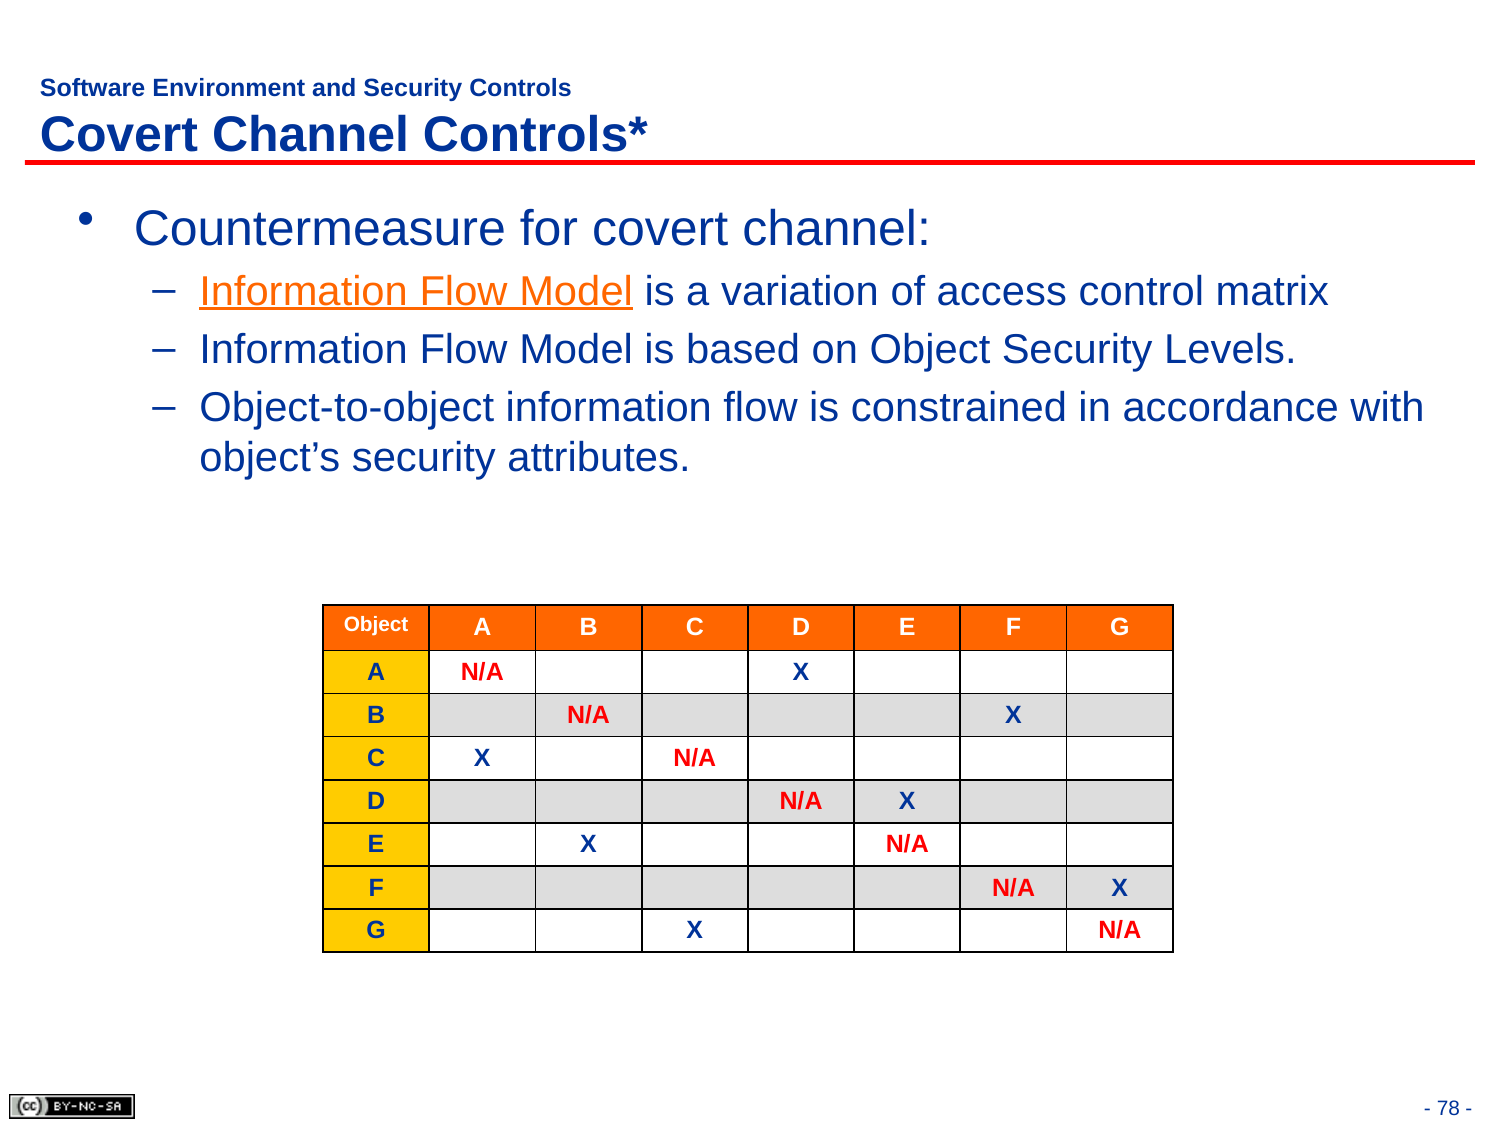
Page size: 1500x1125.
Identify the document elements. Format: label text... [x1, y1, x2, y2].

table_cell [536, 651, 641, 693]
table_cell [749, 694, 853, 736]
table_cell [643, 867, 747, 908]
table_header C [643, 606, 747, 650]
table_cell [855, 910, 959, 951]
slide_number - 78 - [1287, 1087, 1488, 1125]
table_cell E [324, 824, 428, 865]
table_header G [1067, 606, 1172, 650]
table_cell [961, 824, 1066, 865]
table_cell [430, 781, 535, 822]
table_cell X [643, 910, 747, 951]
table_cell [749, 824, 853, 865]
table_cell [855, 694, 959, 736]
table_cell [961, 781, 1066, 822]
table_header Object [324, 606, 428, 650]
table_cell [430, 910, 535, 951]
table_cell [430, 824, 535, 865]
table_cell N/A [855, 824, 959, 865]
table_cell [643, 824, 747, 865]
table_header D [749, 606, 853, 650]
table_cell X [536, 824, 641, 865]
table_cell A [324, 651, 428, 693]
table_cell N/A [430, 651, 535, 693]
table_cell [749, 737, 853, 779]
table_cell [536, 781, 641, 822]
table_cell [536, 737, 641, 779]
table_cell [1067, 824, 1172, 865]
table_cell N/A [1067, 910, 1172, 951]
table_cell [961, 737, 1066, 779]
table_cell [961, 910, 1066, 951]
table_cell [1067, 737, 1172, 779]
table_cell [430, 867, 535, 908]
table_cell X [749, 651, 853, 693]
table_cell N/A [749, 781, 853, 822]
table_cell [536, 910, 641, 951]
table_cell X [430, 737, 535, 779]
table_cell [643, 781, 747, 822]
table_cell N/A [643, 737, 747, 779]
table_cell [1067, 694, 1172, 736]
table_cell D [324, 781, 428, 822]
title Software Environment and Security Controls Covert Channel Controls* [24, 0, 1463, 169]
table_header B [536, 606, 641, 650]
table_cell [855, 867, 959, 908]
table_cell [855, 737, 959, 779]
table_cell G [324, 910, 428, 951]
table_cell X [961, 694, 1066, 736]
table_cell [643, 694, 747, 736]
table_cell F [324, 867, 428, 908]
table_cell [961, 651, 1066, 693]
table_cell B [324, 694, 428, 736]
table_cell [855, 651, 959, 693]
table_cell N/A [536, 694, 641, 736]
table_cell [1067, 781, 1172, 822]
table_cell [536, 867, 641, 908]
table_cell [643, 651, 747, 693]
table_header F [961, 606, 1066, 650]
picture [9, 1094, 135, 1119]
table_cell C [324, 737, 428, 779]
table_cell N/A [961, 867, 1066, 908]
table_cell [749, 867, 853, 908]
table_cell [1067, 651, 1172, 693]
table_header A [430, 606, 535, 650]
table_header E [855, 606, 959, 650]
list Countermeasure for covert channel: Information Flow Model is a variation of access control matrix Information Flow Model is based on Object Security Levels. Object-to-object information flow is constrained in accordance with object’s security attributes. [62, 187, 1476, 576]
table_cell X [1067, 867, 1172, 908]
table_cell [430, 694, 535, 736]
table_cell X [855, 781, 959, 822]
table_cell [749, 910, 853, 951]
